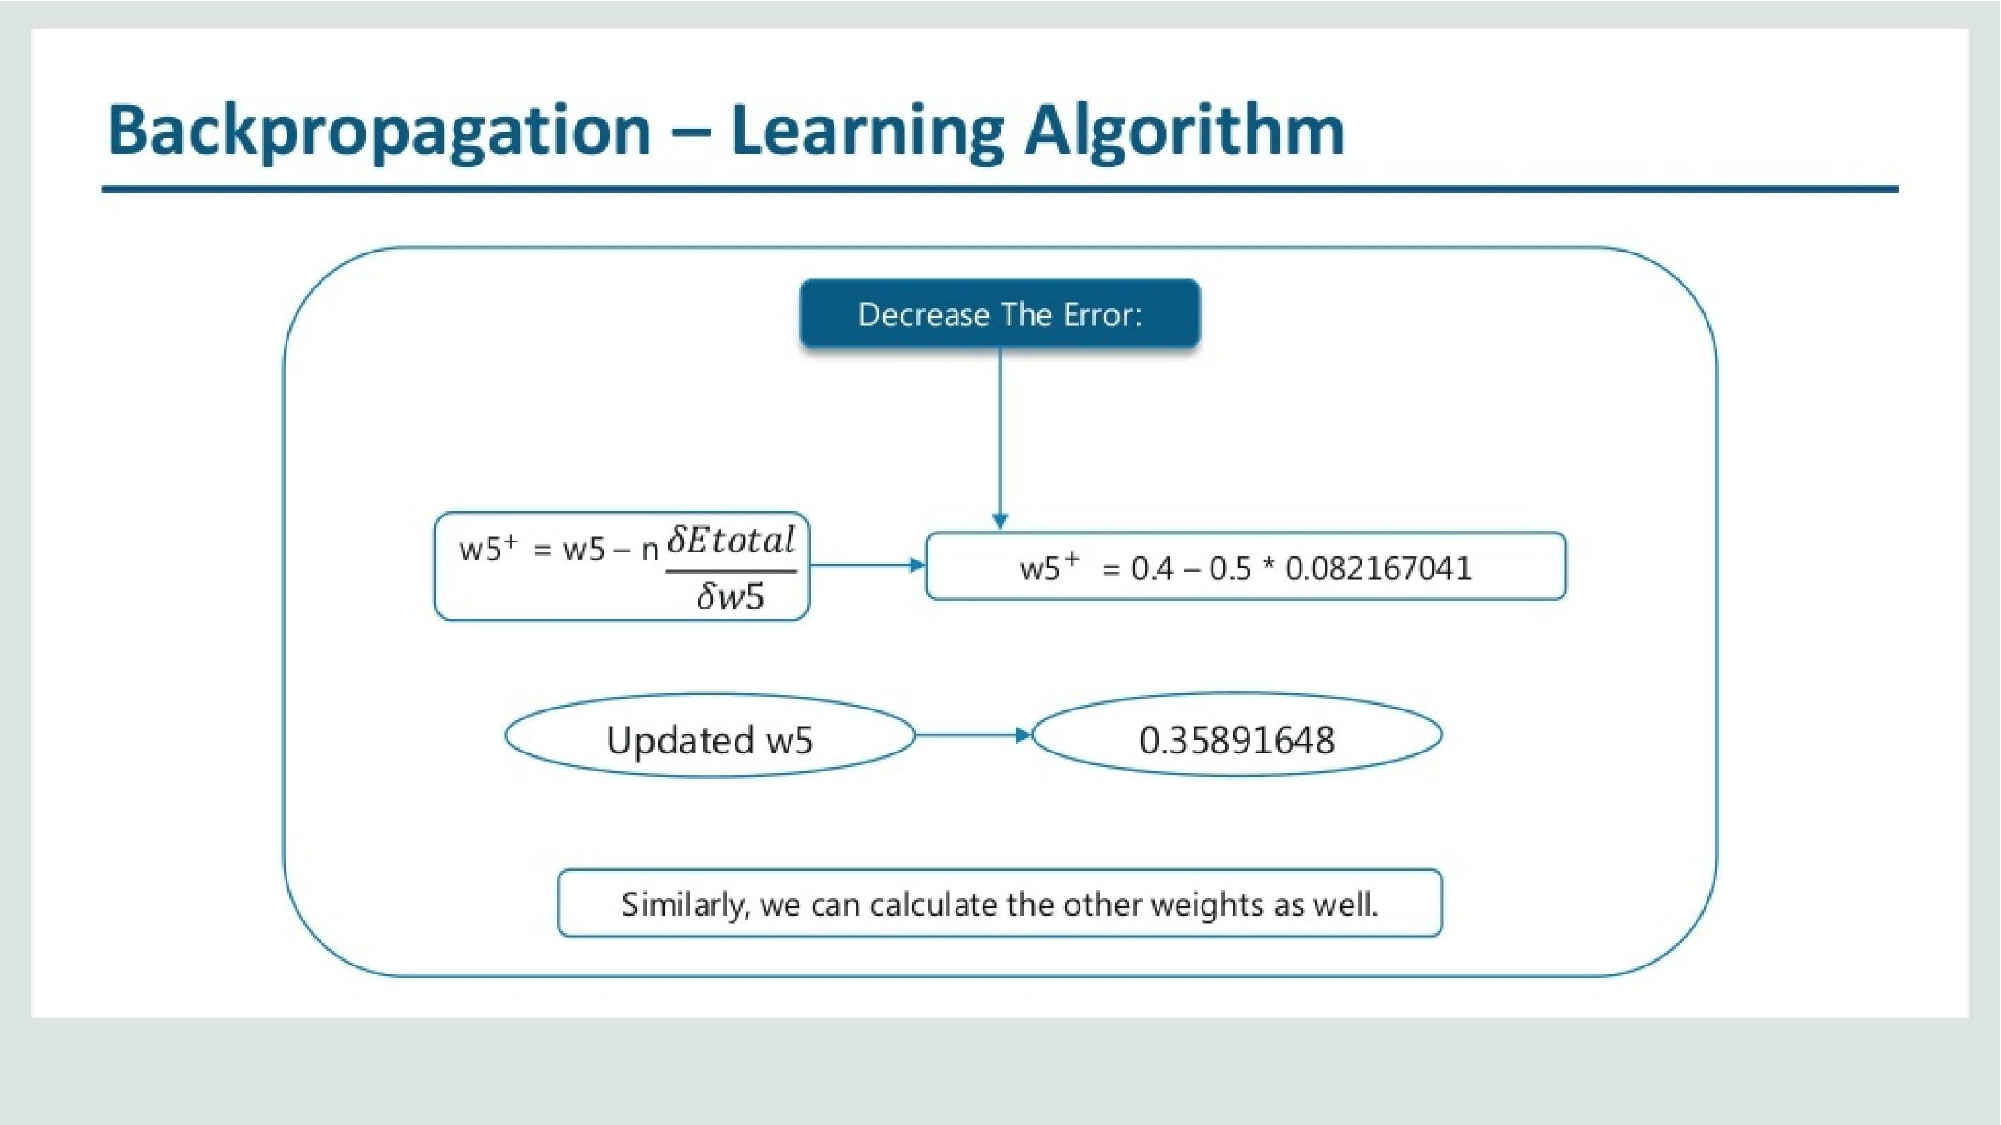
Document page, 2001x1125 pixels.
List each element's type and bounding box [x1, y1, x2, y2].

picture [0, 1, 2000, 1018]
text_box [0, 1018, 2000, 1125]
